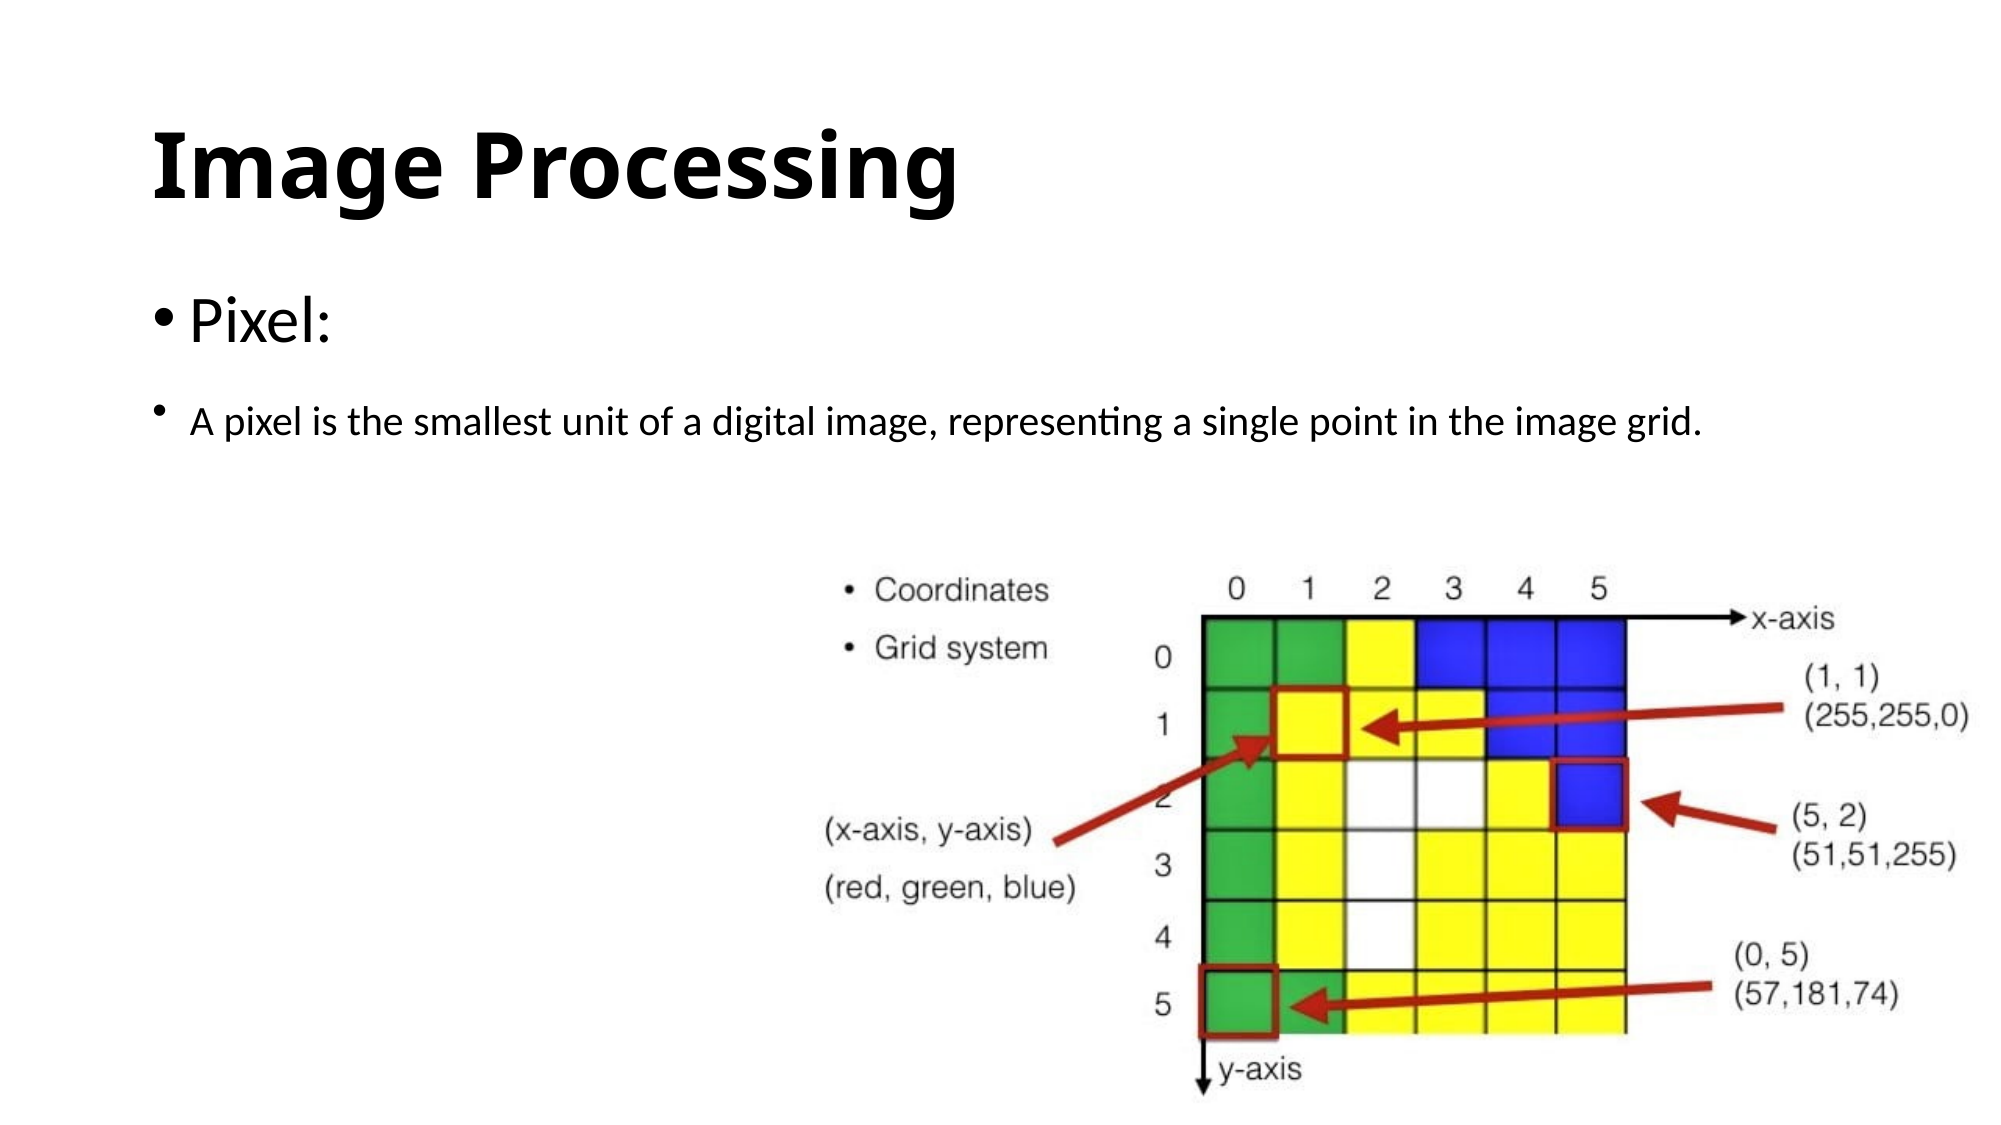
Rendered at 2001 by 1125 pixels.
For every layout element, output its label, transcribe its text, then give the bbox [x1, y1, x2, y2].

picture [817, 540, 2000, 1125]
list Pixel: A pixel is the smallest unit of a digital image, representing a single point in the image grid. [137, 277, 1863, 992]
title Image Processing [137, 59, 1863, 277]
